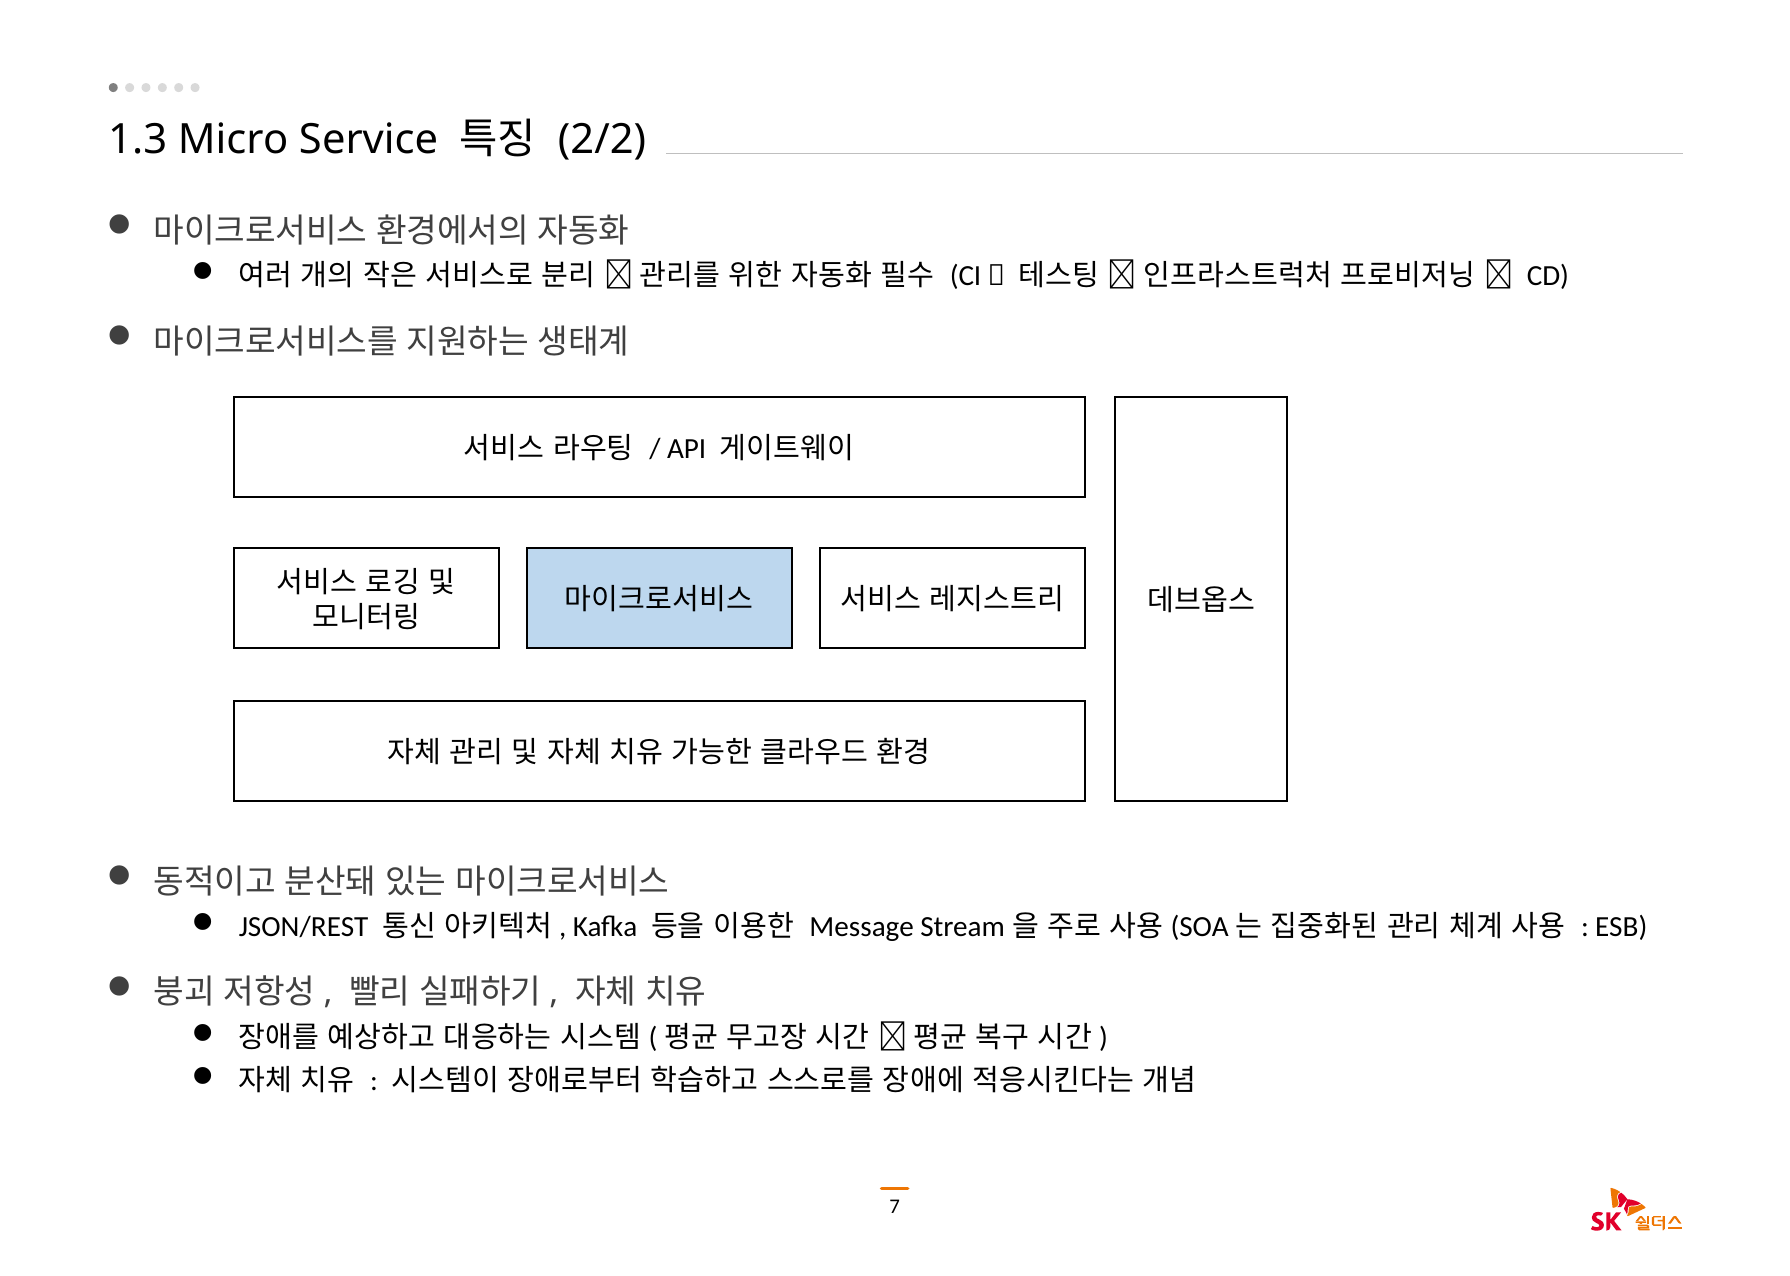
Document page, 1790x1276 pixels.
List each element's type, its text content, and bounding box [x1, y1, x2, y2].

slide_number 7 [769, 1185, 1020, 1254]
title 1.3 Micro Service 특징 (2/2) [108, 110, 666, 172]
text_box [233, 396, 1288, 802]
list 마이크로서비스 환경에서의 자동화 여러 개의 작은 서비스로 분리  관리를 위한 자동화 필수 (CI  테스팅  인프라스트럭처 프로비저닝  CD) 마이크로서비스를 지원하는 생태계 동적이고 분산돼 있는 마이크로서비스 JSON/REST 통신 아키텍처, Kafka 등을 이용한 Message Stream을 주로 사용(SOA는 집중화된 관리 체계 사용 : ESB) 붕괴 저항성, 빨리 실패하기, 자체 치유 장애를 예상하고 대응하는 시스템(평균 무고장 시간  평균 복구 시간) 자체 치유 : 시스템이 장애로부터 학습하고 스스로를 장애에 적응시킨다는 개념 [106, 205, 1683, 313]
